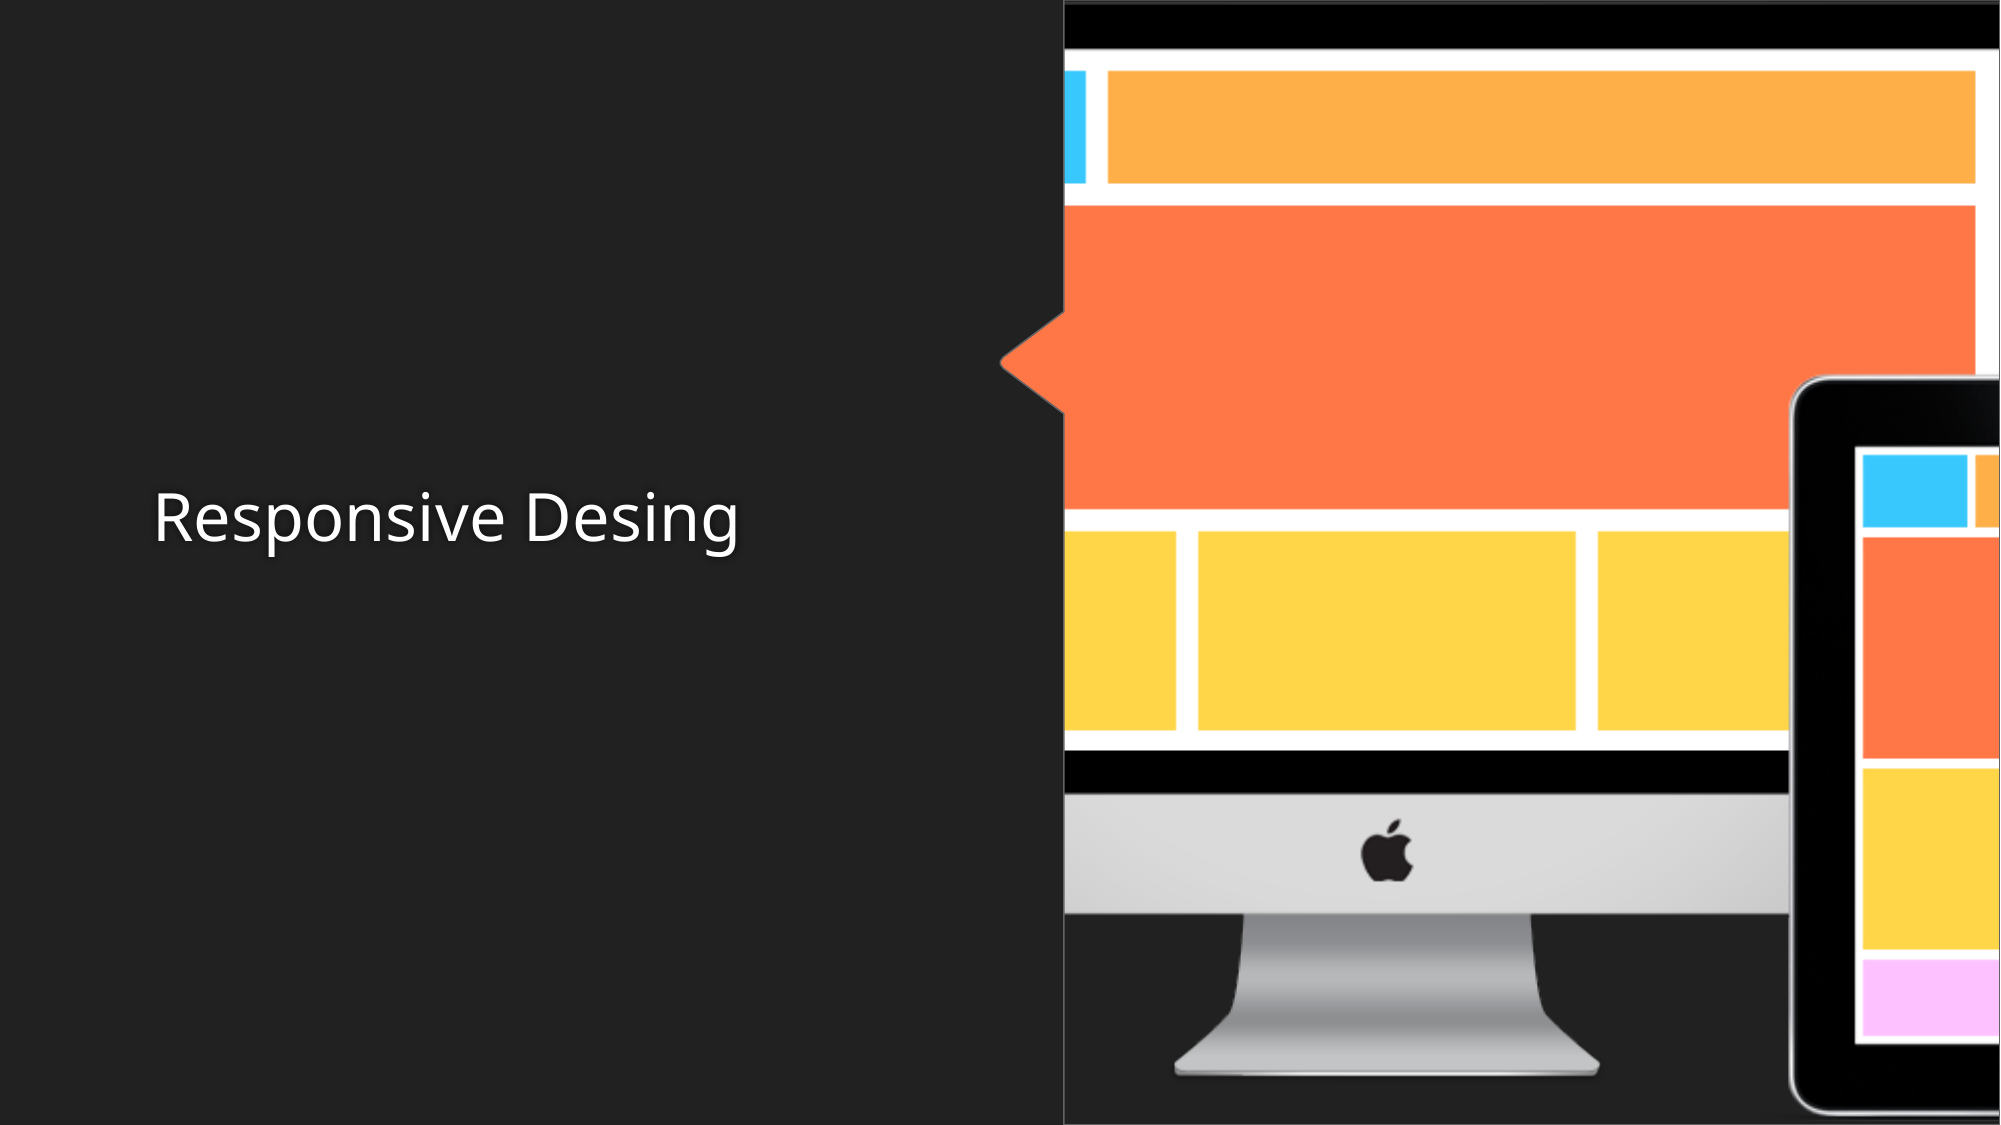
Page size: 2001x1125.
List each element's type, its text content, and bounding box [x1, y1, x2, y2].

title Responsive Desing [137, 297, 934, 563]
picture [1000, 0, 2000, 1125]
